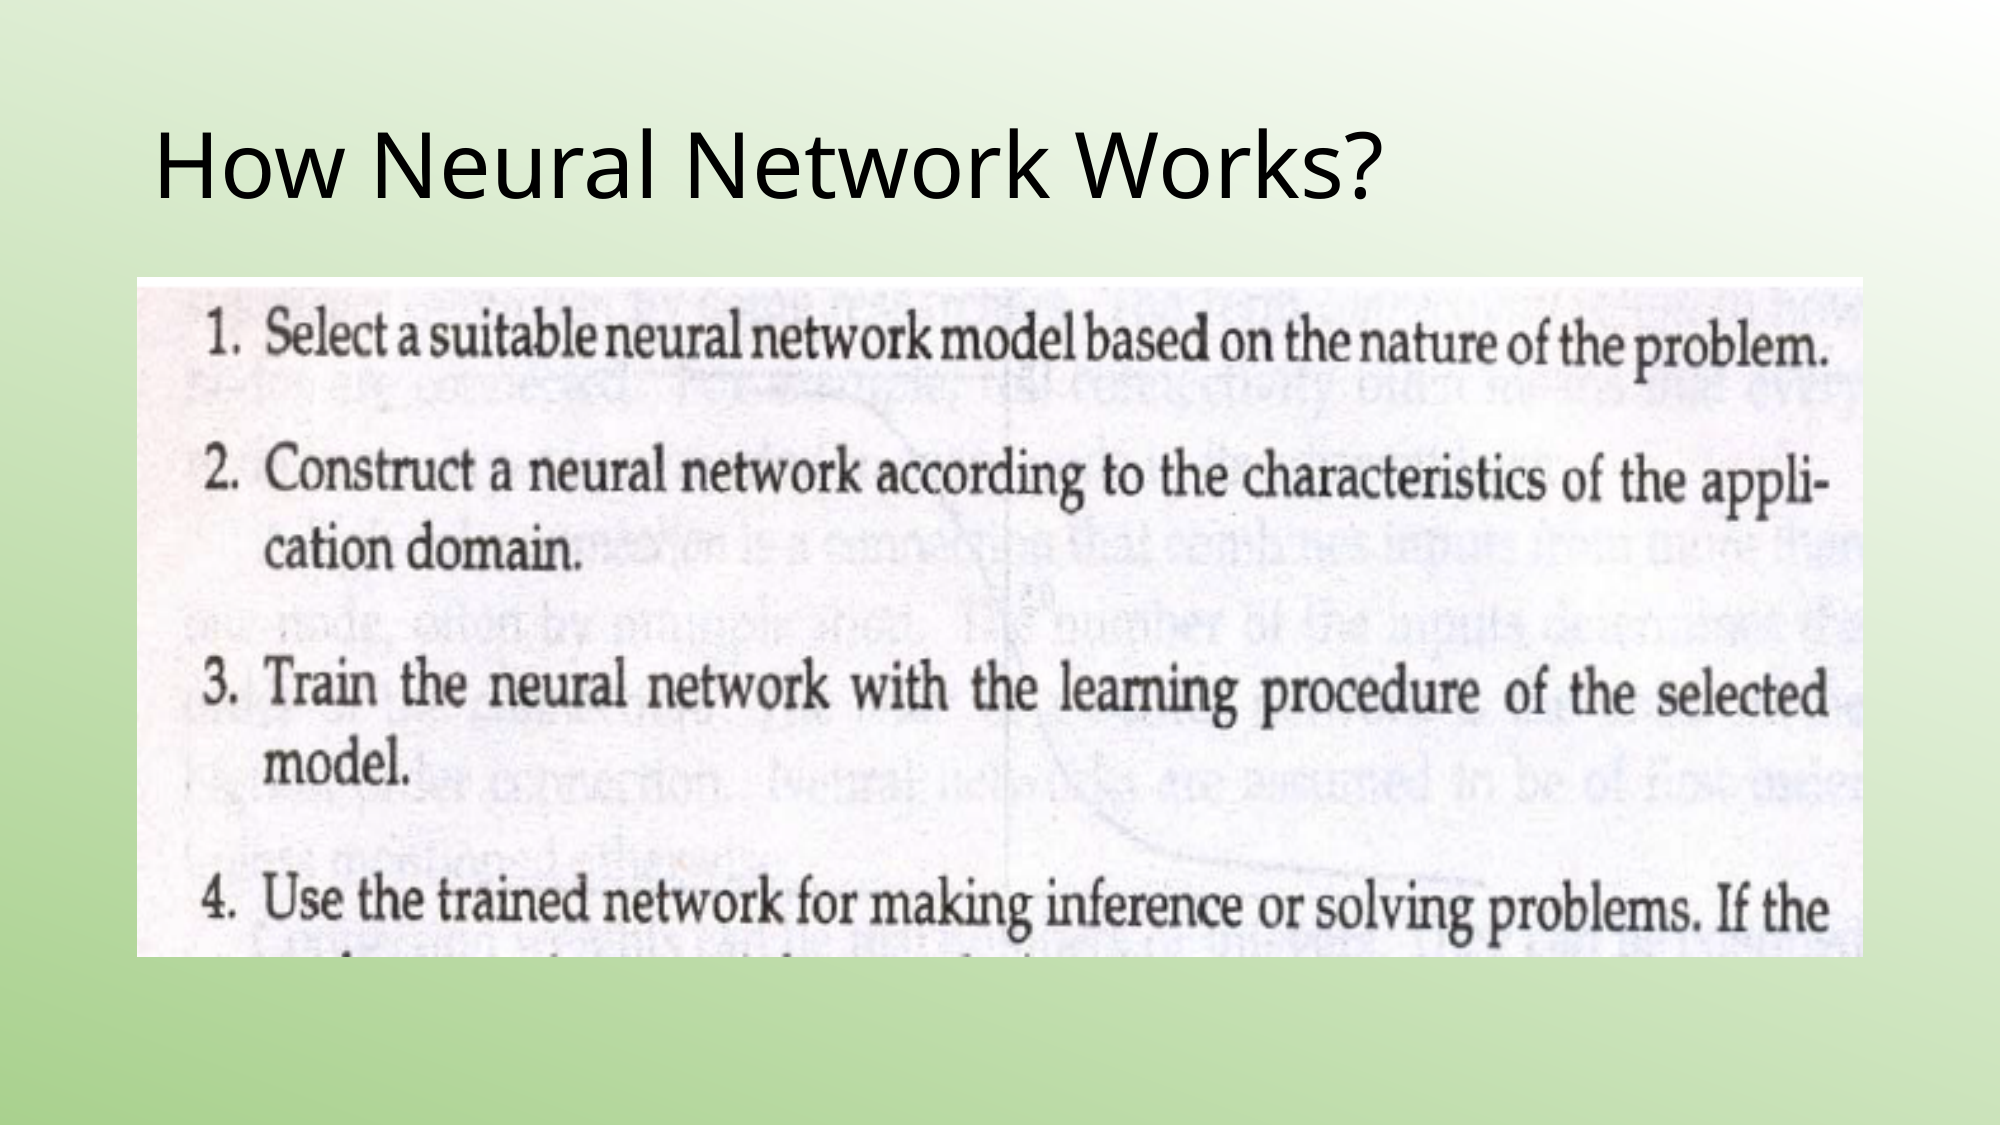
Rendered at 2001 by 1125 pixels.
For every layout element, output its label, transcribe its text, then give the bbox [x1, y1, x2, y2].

title How Neural Network Works? [137, 59, 1863, 277]
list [137, 277, 1863, 957]
